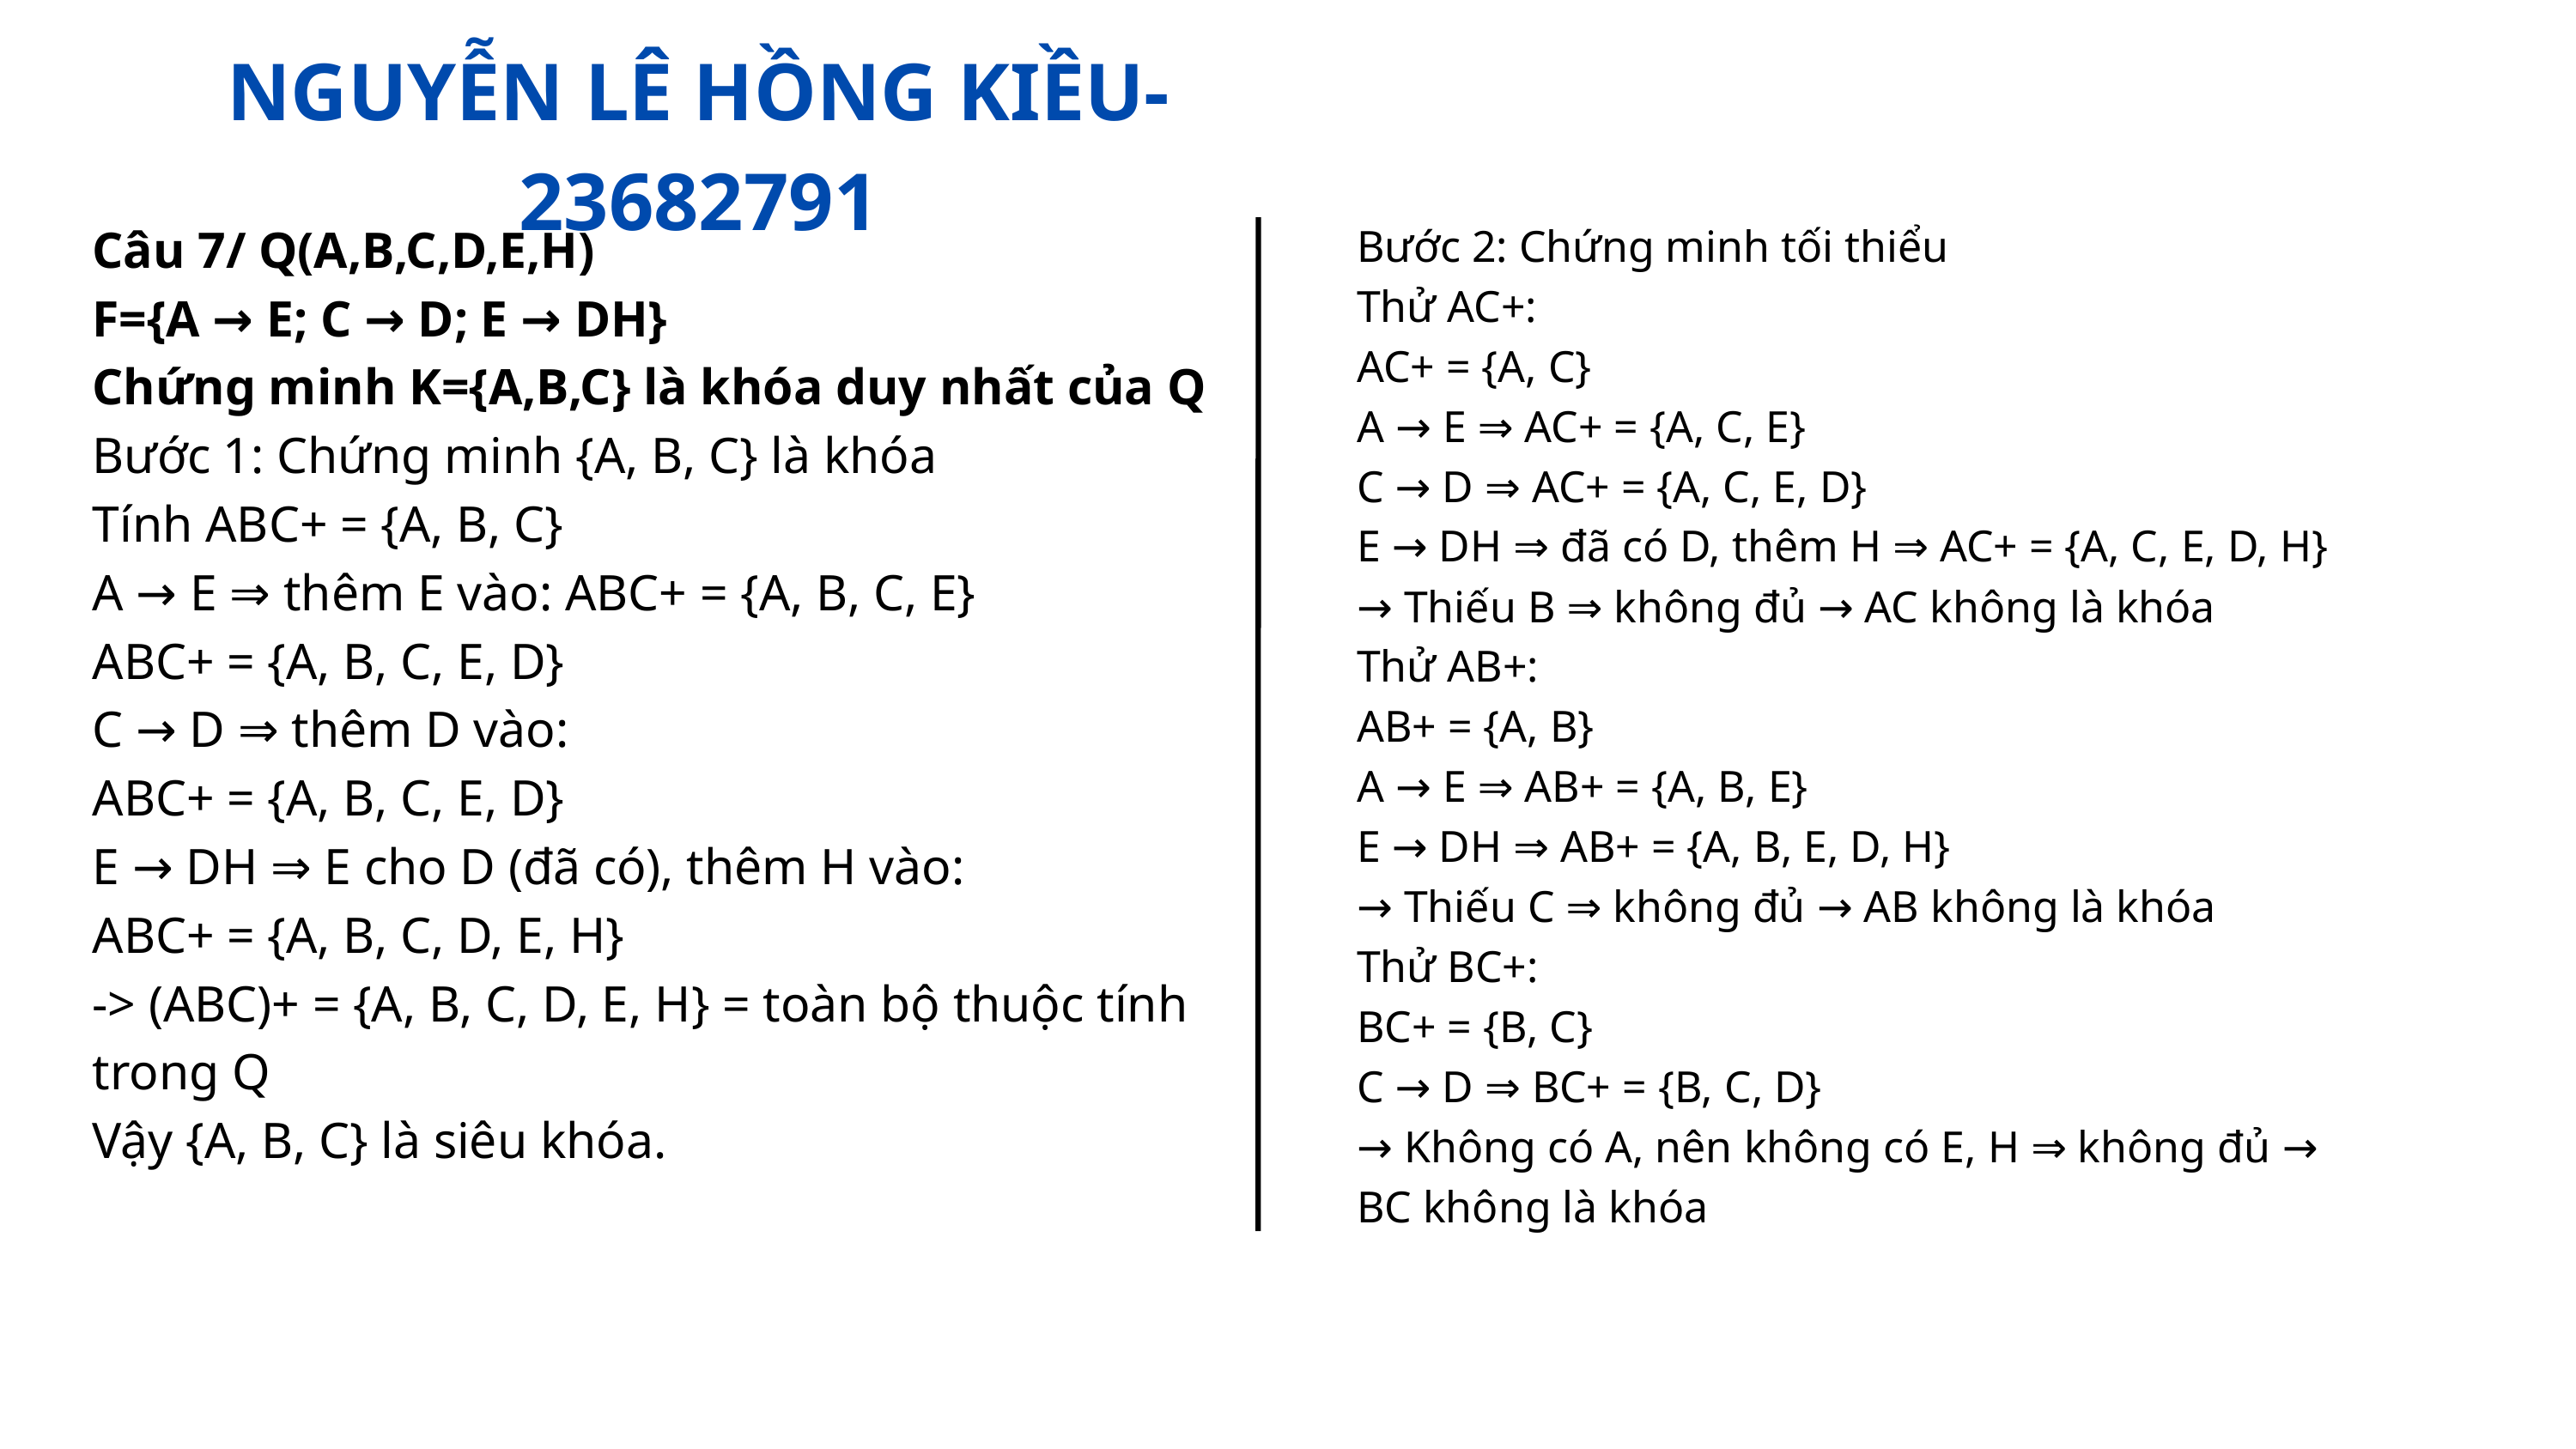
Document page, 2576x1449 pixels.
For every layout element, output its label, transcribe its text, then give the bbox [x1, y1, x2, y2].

text_box NGUYỄN LÊ HỒNG KIỀU- 23682791 [40, 25, 1358, 246]
text_box Câu 7/ Q(A,B,C,D,E,H) F={A → E; C → D; E → DH} Chứng minh K={A,B,C} là khóa duy nhất của Q Bước 1: Chứng minh {A, B, C} là khóa Tính ABC+ = {A, B, C} A → E ⇒ thêm E vào: ABC+ = {A, B, C, E} ABC+ = {A, B, C, E, D} C → D ⇒ thêm D vào: ABC+ = {A, B, C, E, D} E → DH ⇒ E cho D (đã có), thêm H vào: ABC+ = {A, B, C, D, E, H} -> (ABC)+ = {A, B, C, D, E, H} = toàn bộ thuộc tính trong Q Vậy {A, B, C} là siêu khóa. [92, 209, 1218, 1237]
text_box Bước 2: Chứng minh tối thiểu Thử AC+: AC+ = {A, C} A → E ⇒ AC+ = {A, C, E} C → D ⇒ AC+ = {A, C, E, D} E → DH ⇒ đã có D, thêm H ⇒ AC+ = {A, C, E, D, H} → Thiếu B ⇒ không đủ → AC không là khóa Thử AB+: AB+ = {A, B} A → E ⇒ AB+ = {A, B, E} E → DH ⇒ AB+ = {A, B, E, D, H} → Thiếu C ⇒ không đủ → AB không là khóa Thử BC+: BC+ = {B, C} C → D ⇒ BC+ = {B, C, D} → Không có A, nên không có E, H ⇒ không đủ → BC không là khóa [1357, 210, 2353, 1349]
